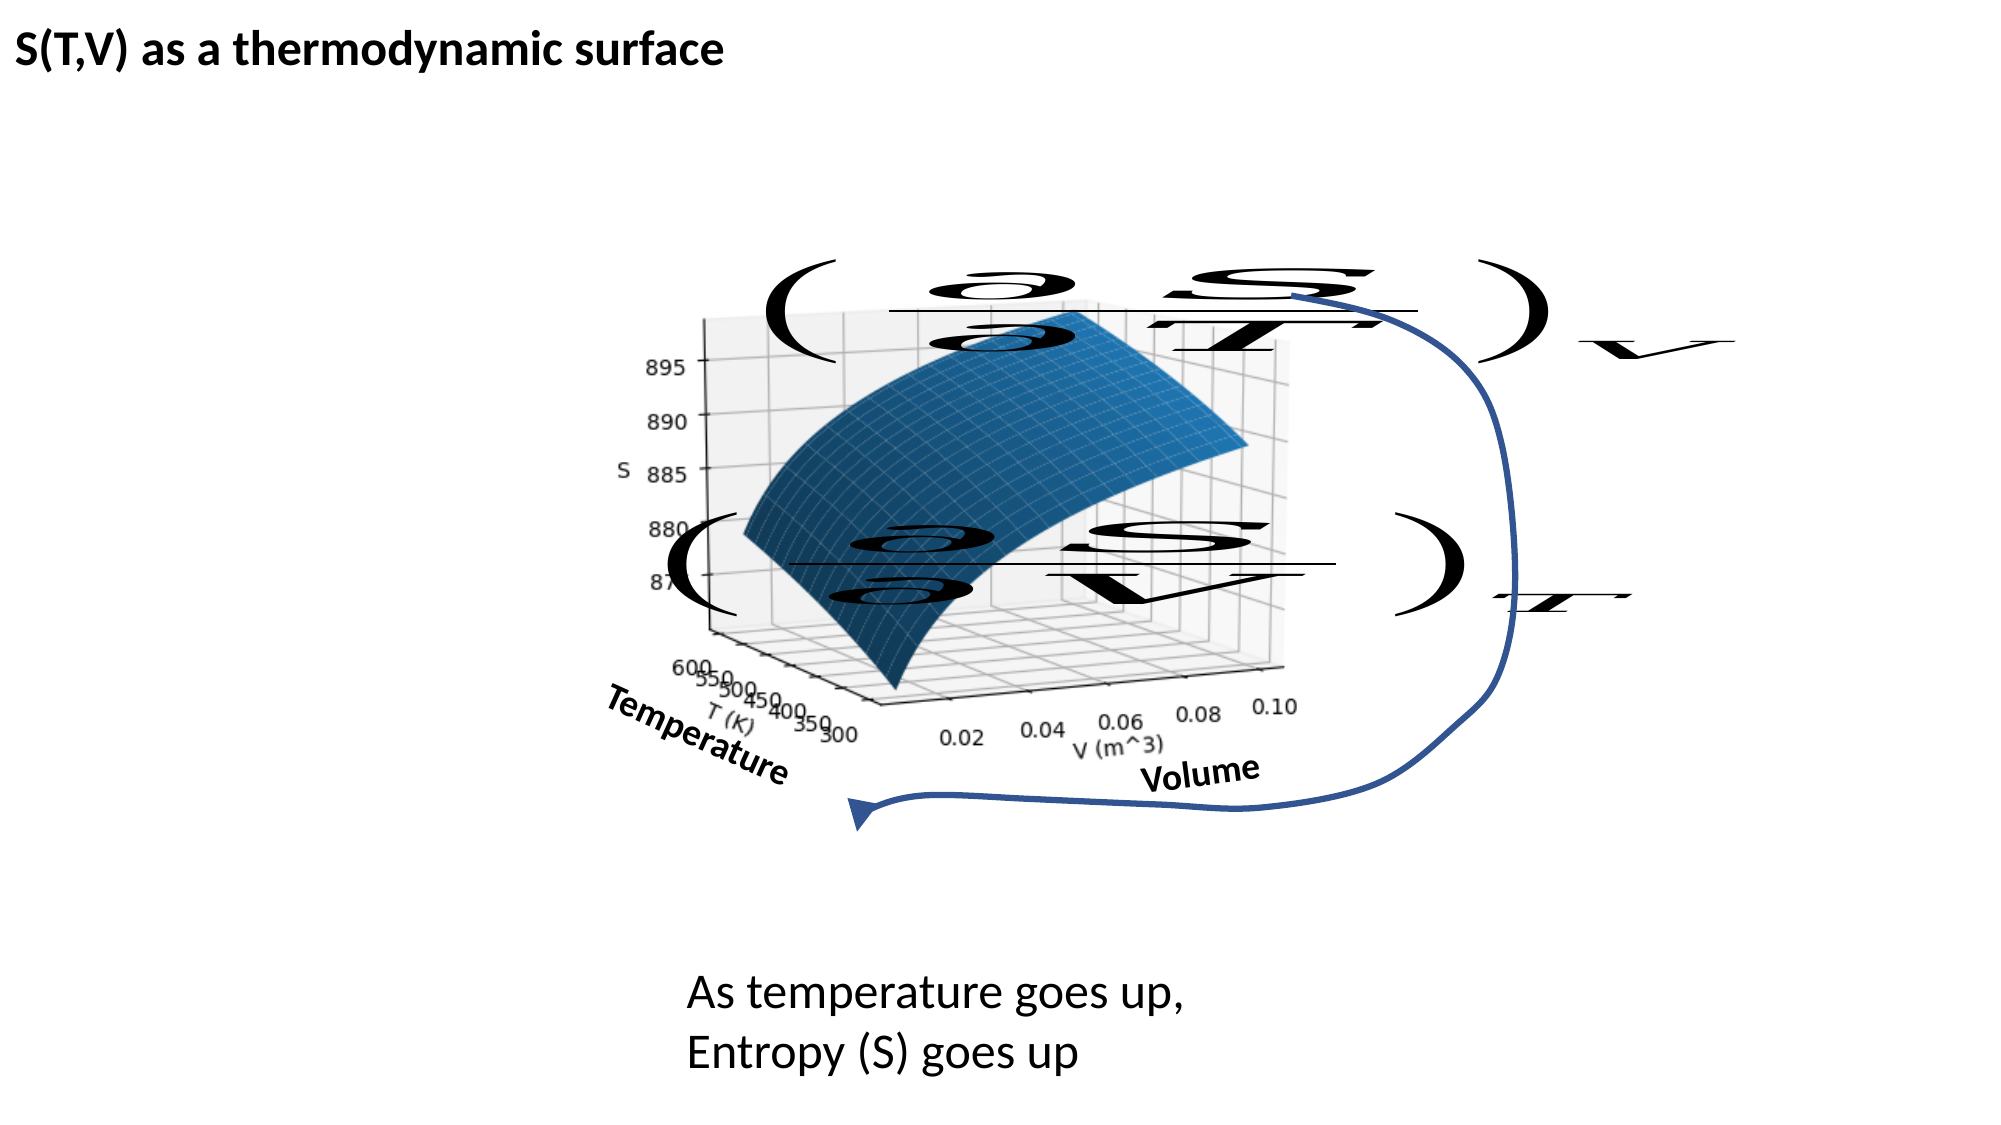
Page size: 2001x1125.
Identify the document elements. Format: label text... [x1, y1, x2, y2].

text_box As temperature goes up, Entropy (S) goes up [671, 951, 1271, 1087]
text_box S(T,V) as a thermodynamic surface [0, 7, 1891, 83]
text_box [1311, 298, 1517, 728]
text_box [840, 789, 1366, 835]
picture [611, 282, 1311, 728]
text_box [579, 728, 1476, 789]
